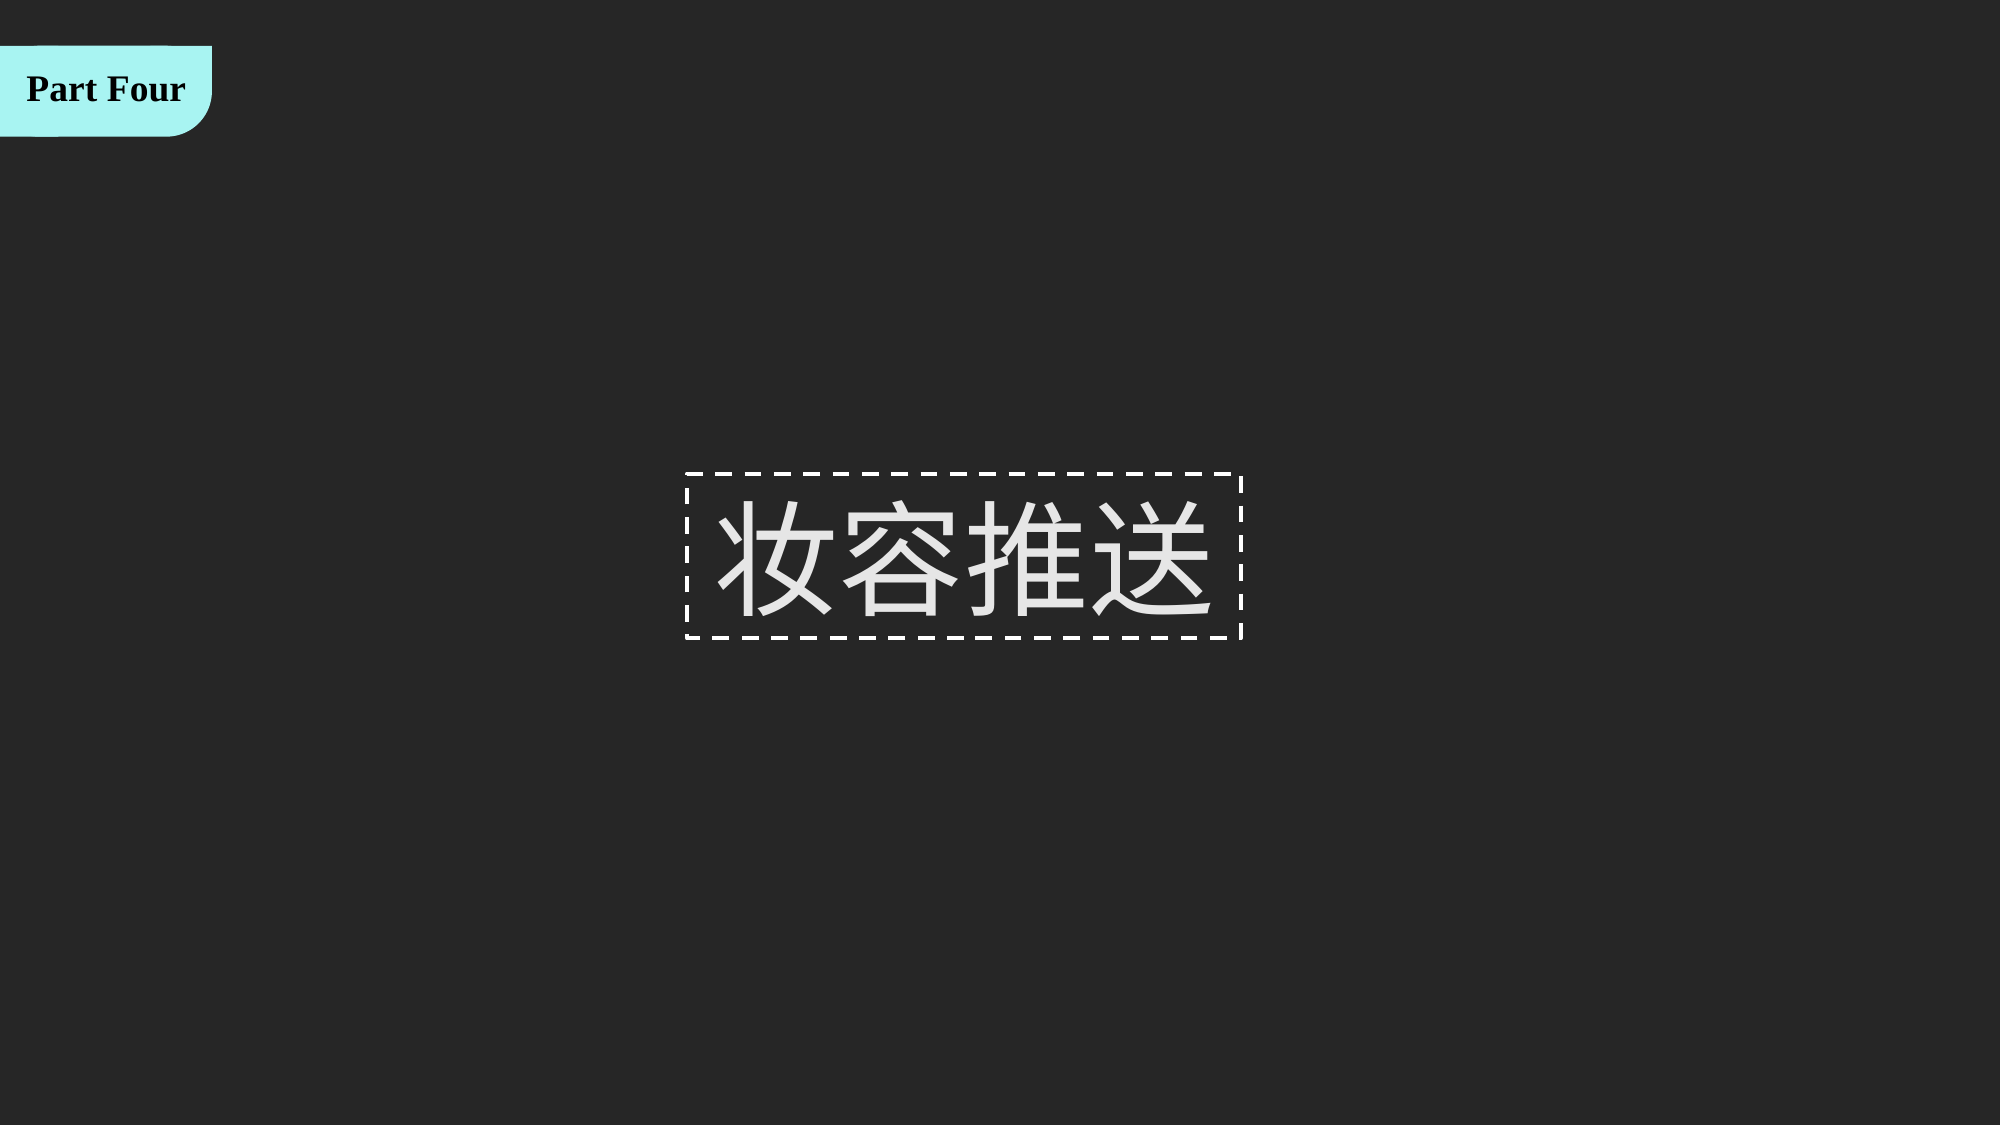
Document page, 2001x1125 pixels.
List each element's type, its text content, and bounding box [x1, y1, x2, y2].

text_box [0, 45, 212, 137]
text_box 妆容推送 [687, 473, 1241, 639]
